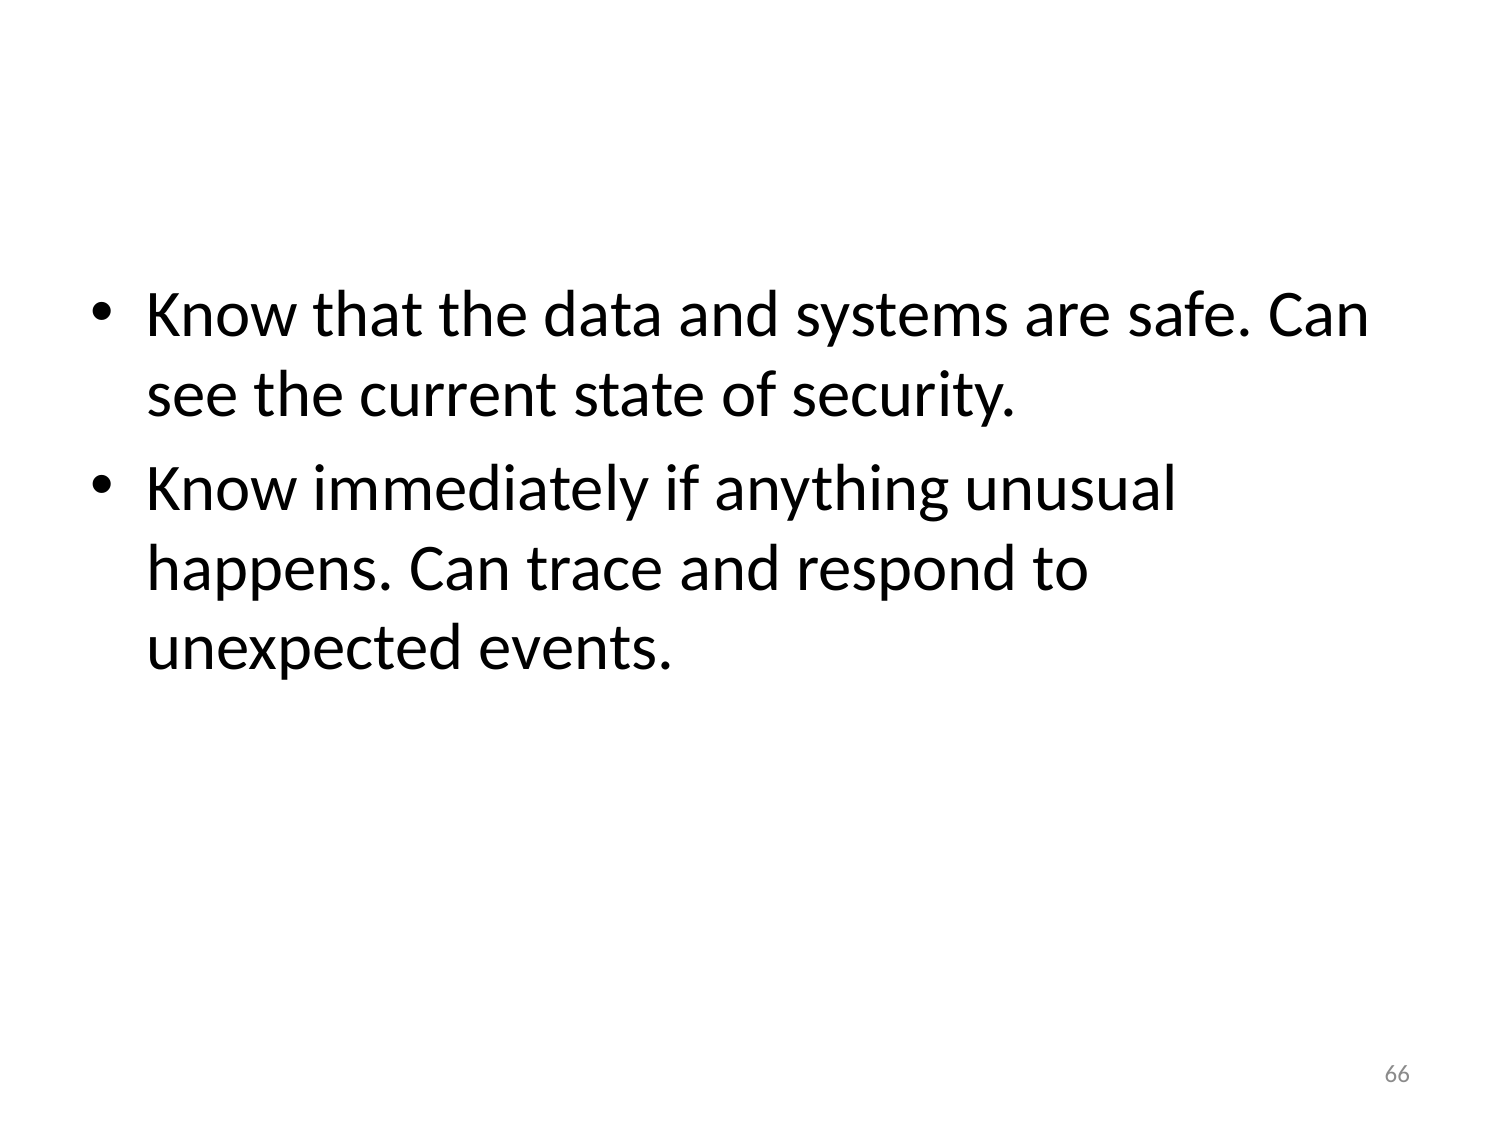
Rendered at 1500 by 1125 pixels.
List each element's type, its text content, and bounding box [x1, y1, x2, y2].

slide_number 66 [1074, 1042, 1425, 1103]
list Know that the data and systems are safe. Can see the current state of security. Know immediately if anything unusual happens. Can trace and respond to unexpected events. [75, 262, 1425, 1005]
